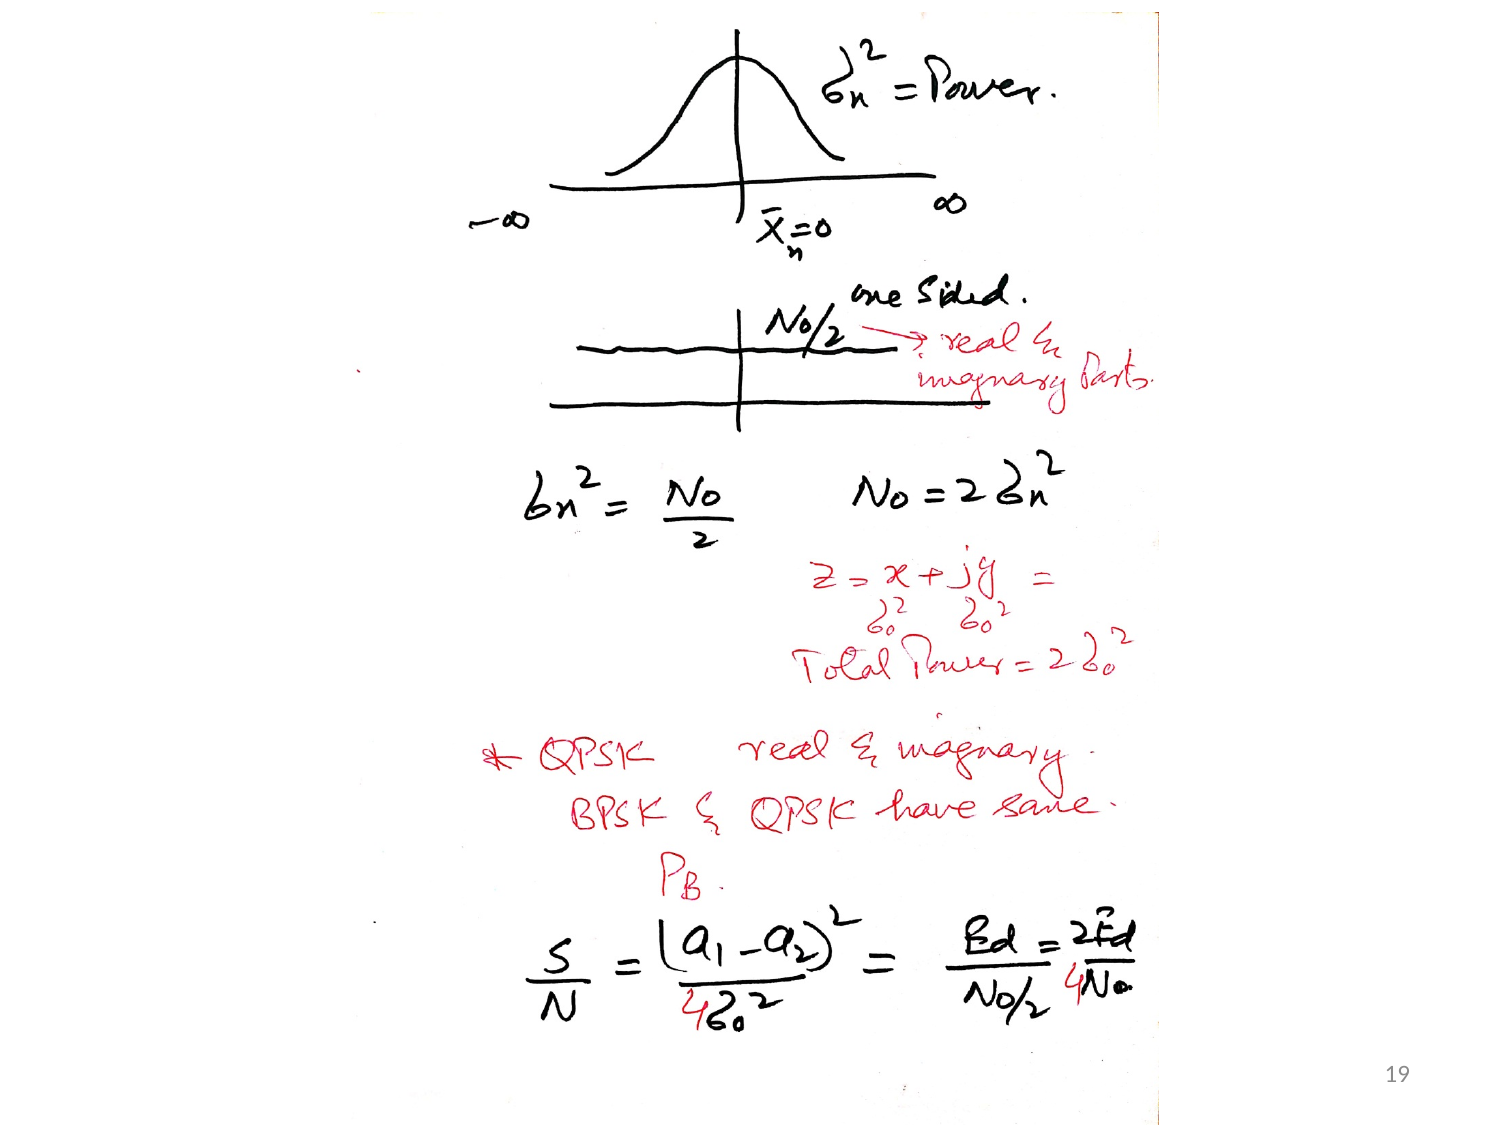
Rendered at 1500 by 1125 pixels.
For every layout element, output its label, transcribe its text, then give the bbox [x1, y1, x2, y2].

slide_number 19 [1164, 1042, 1425, 1103]
picture [341, 12, 1159, 1125]
